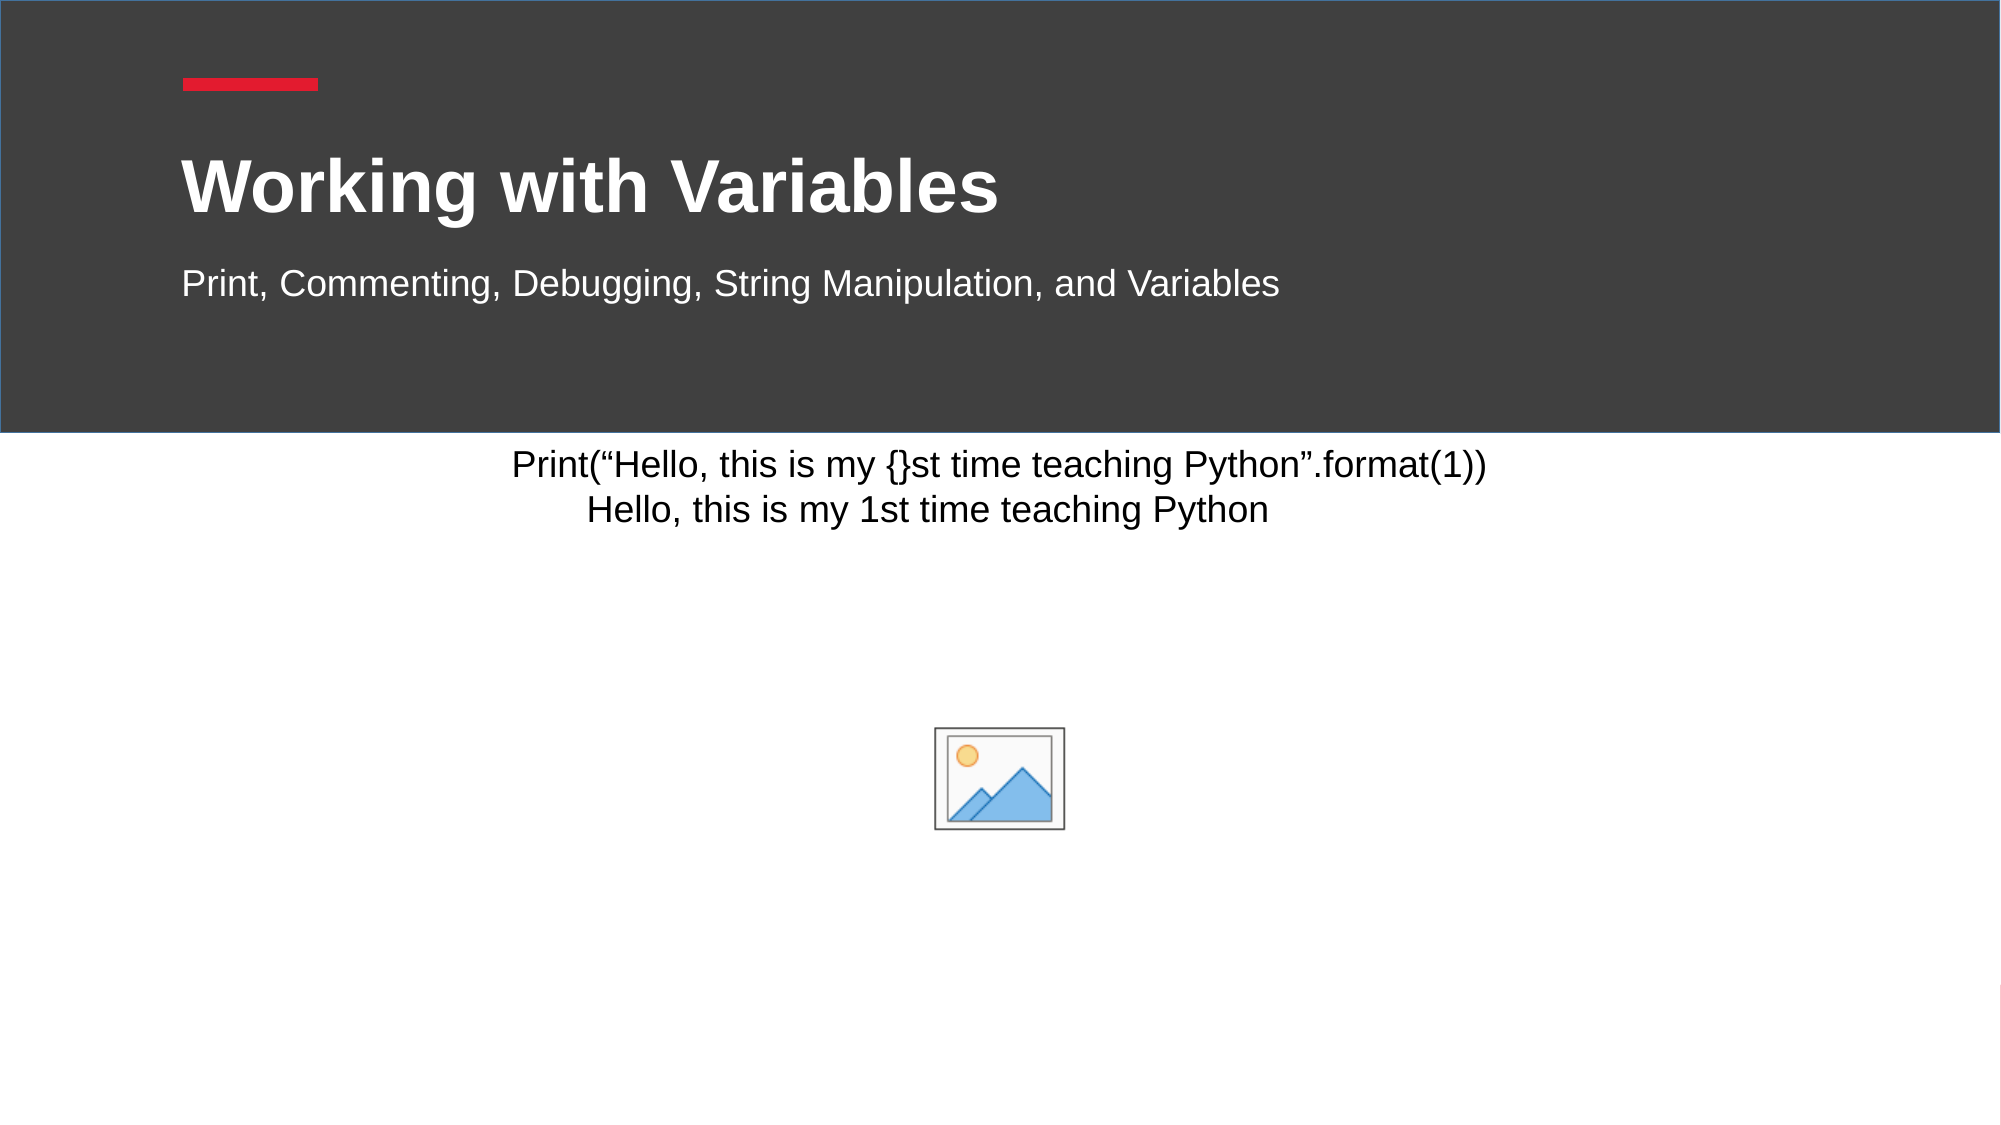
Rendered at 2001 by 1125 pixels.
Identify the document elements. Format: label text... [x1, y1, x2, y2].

title Working with Variables [181, 148, 1674, 251]
picture [0, 432, 2001, 1125]
list Print, Commenting, Debugging, String Manipulation, and Variables [181, 251, 1674, 388]
